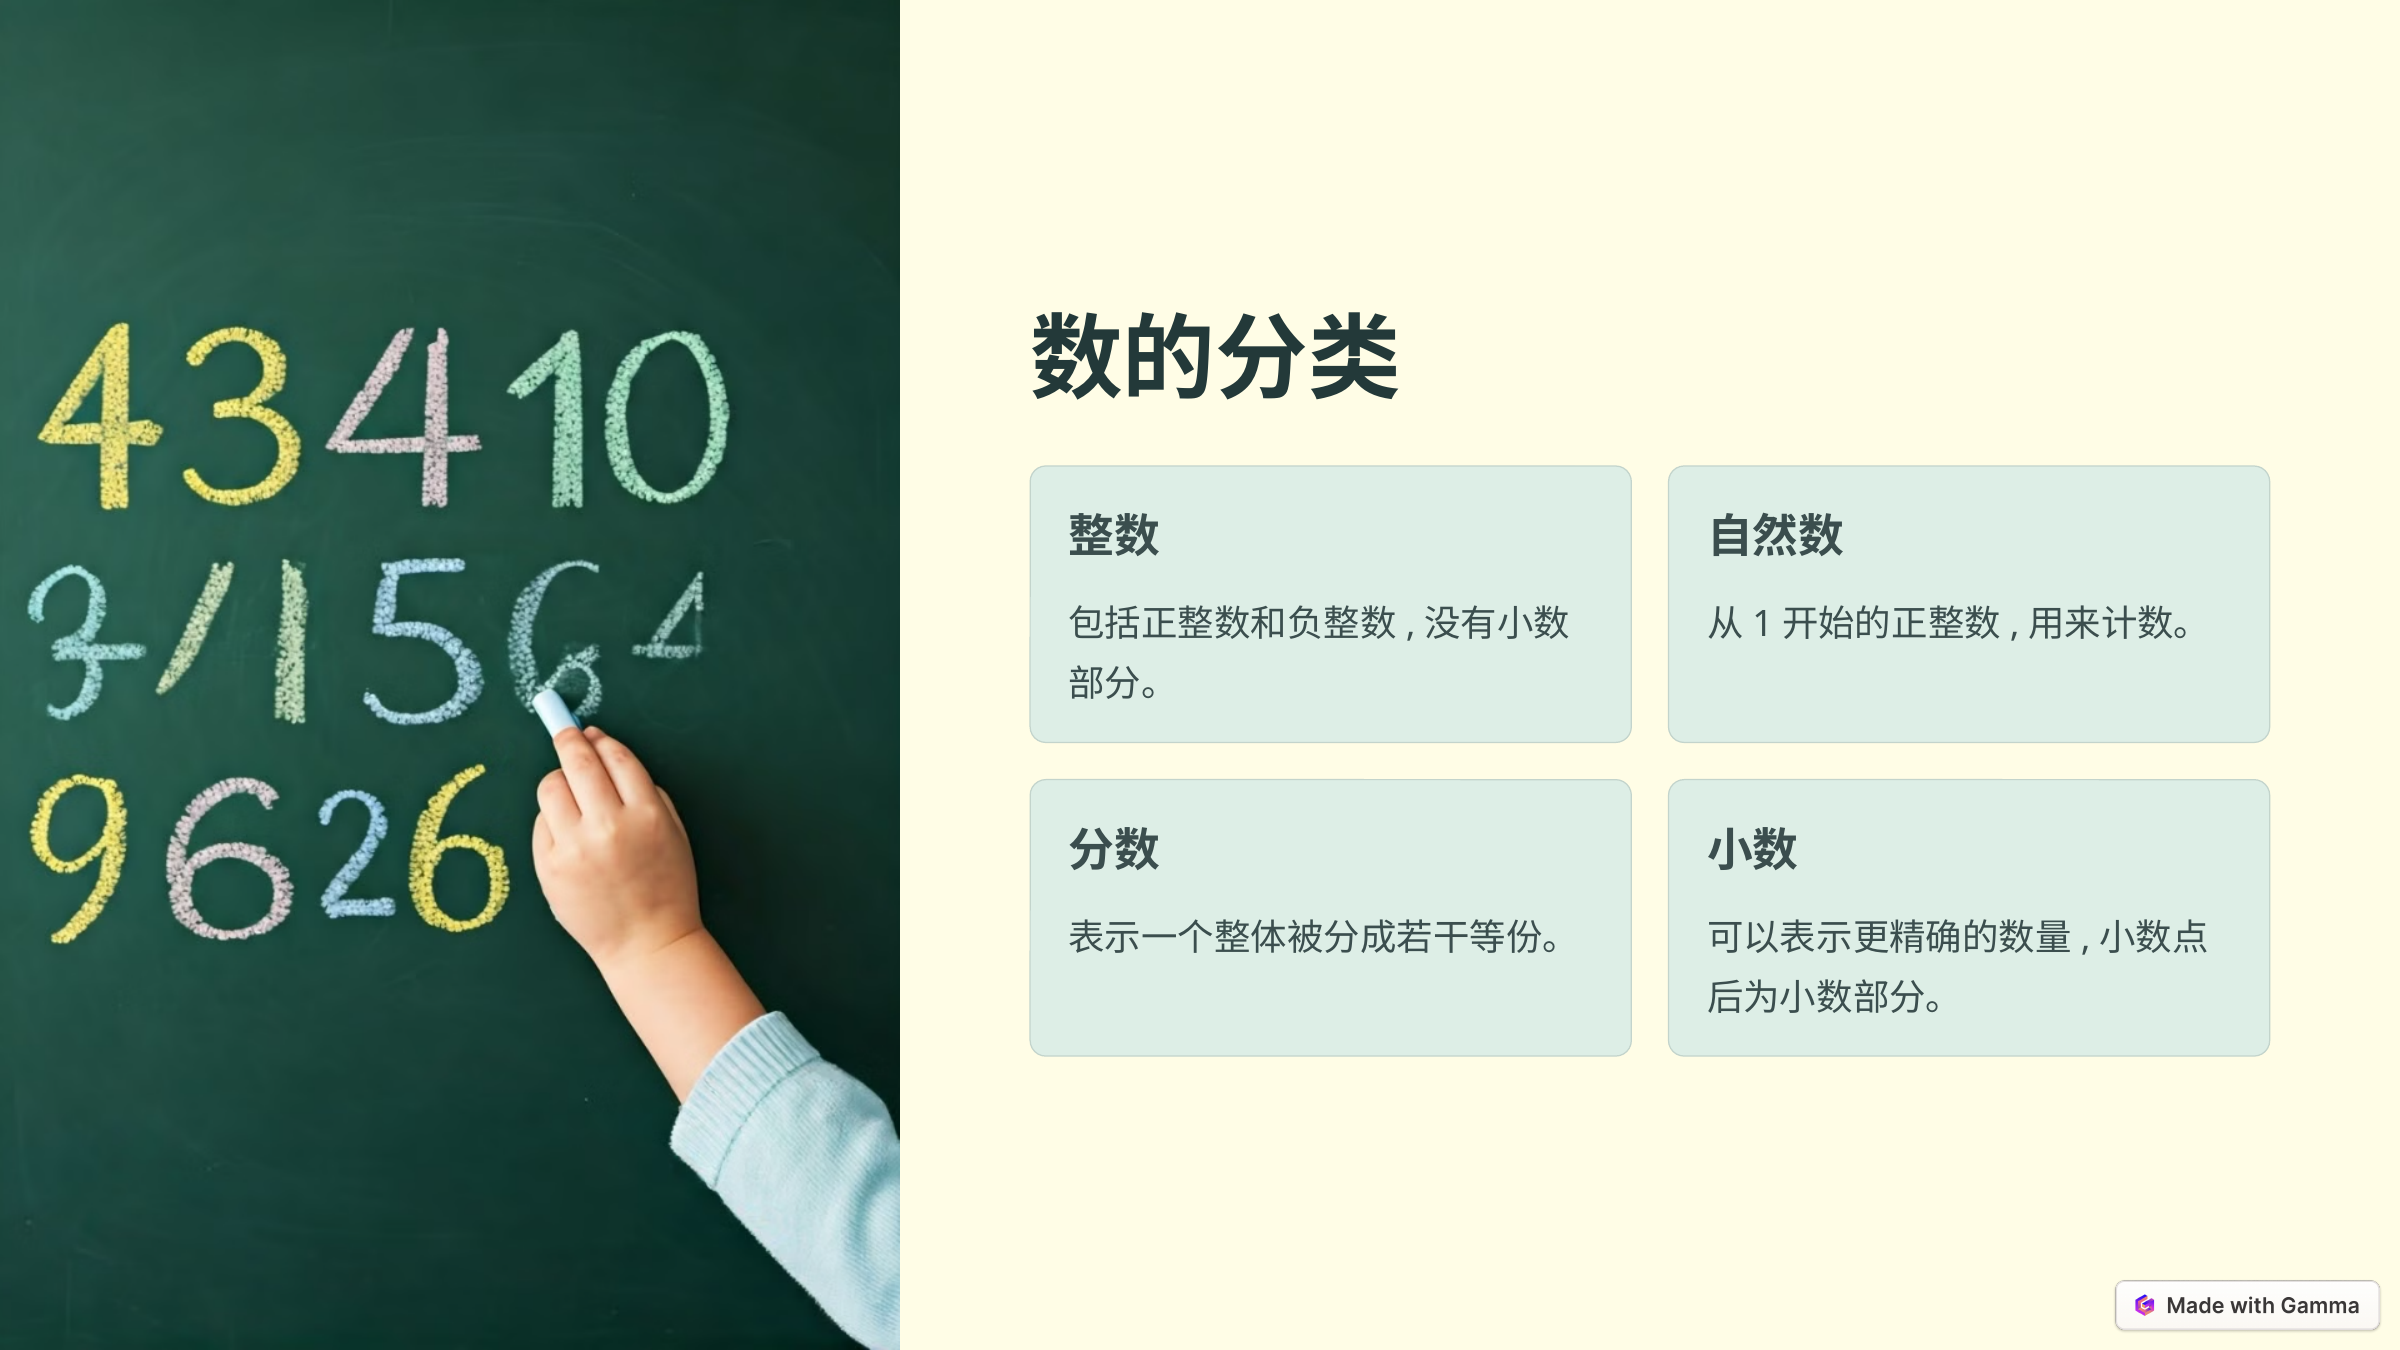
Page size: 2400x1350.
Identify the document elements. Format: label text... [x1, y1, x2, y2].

text_box [1668, 465, 2270, 743]
text_box 数的分类 [1030, 293, 1961, 411]
text_box [1668, 779, 2270, 1057]
text_box 可以表示更精确的数量,小数点后为小数部分。 [1706, 898, 2232, 1018]
text_box [1030, 779, 1632, 1057]
text_box 分数 [1068, 818, 1534, 877]
text_box 自然数 [1706, 504, 2173, 563]
text_box 包括正整数和负整数,没有小数部分。 [1068, 584, 1593, 704]
text_box 从1开始的正整数,用来计数。 [1706, 584, 2232, 645]
text_box 小数 [1706, 818, 2173, 877]
text_box 整数 [1068, 504, 1534, 563]
picture [2106, 1271, 2389, 1339]
text_box [1030, 465, 1632, 743]
text_box 表示一个整体被分成若干等份。 [1068, 898, 1593, 958]
picture [0, 0, 900, 1350]
